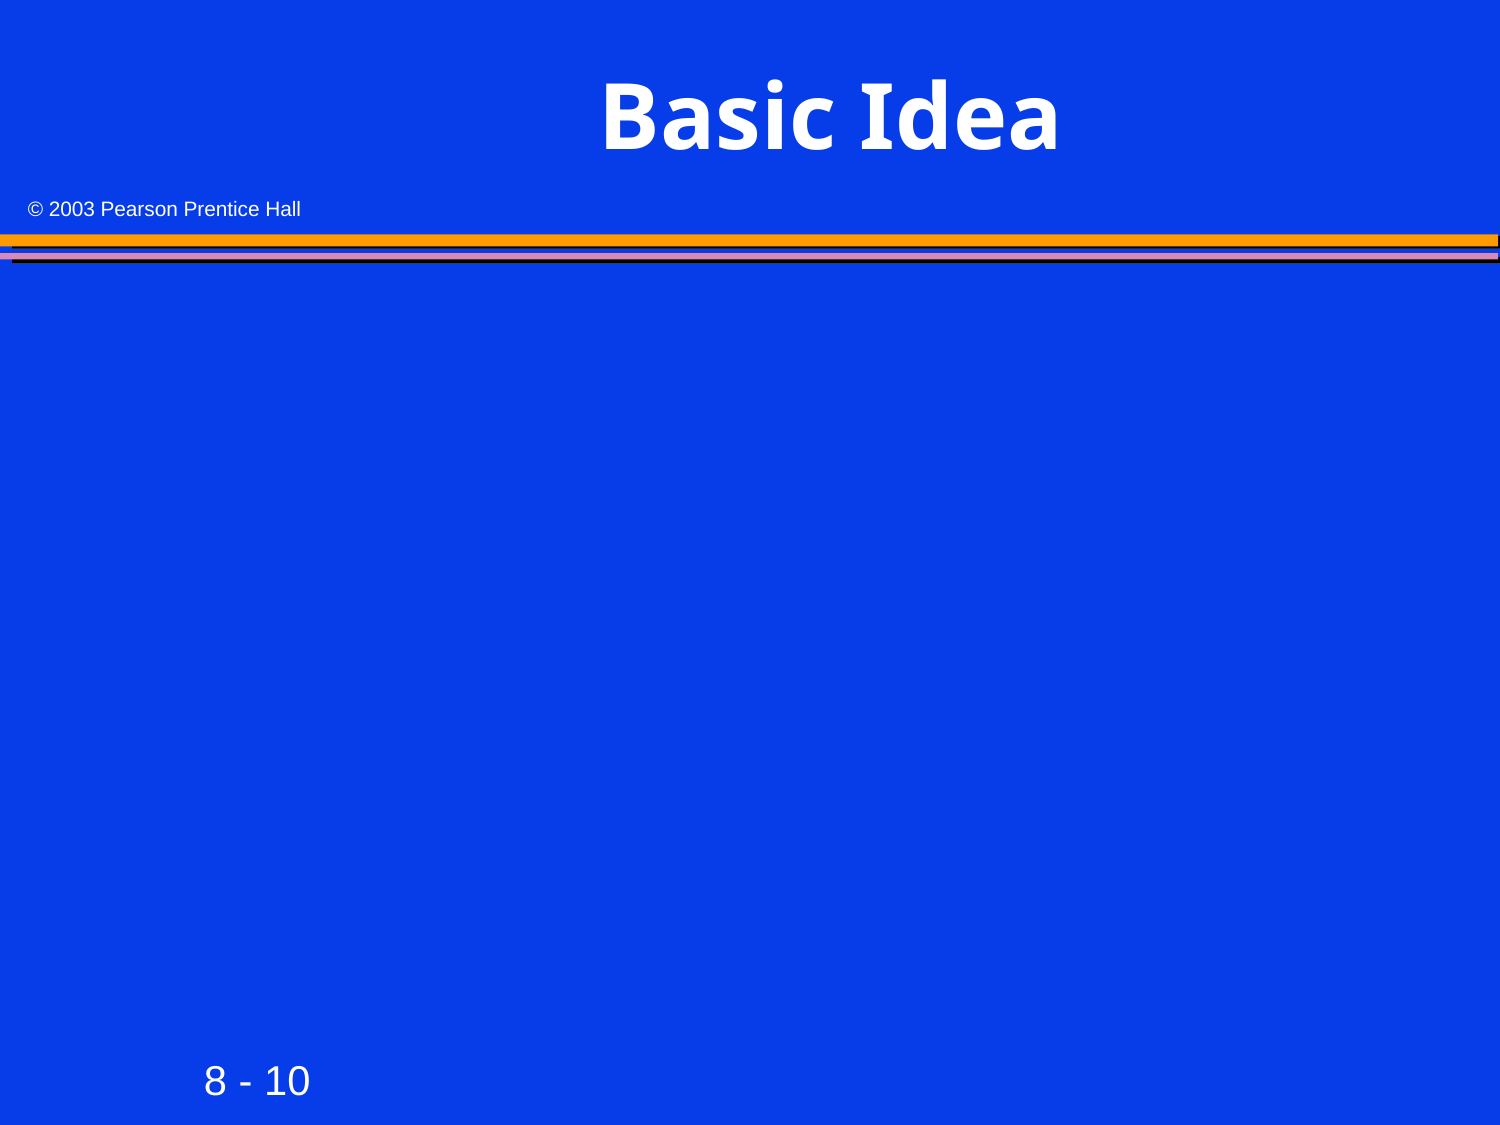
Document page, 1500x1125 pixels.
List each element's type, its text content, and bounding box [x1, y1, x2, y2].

title Basic Idea [275, 24, 1388, 213]
